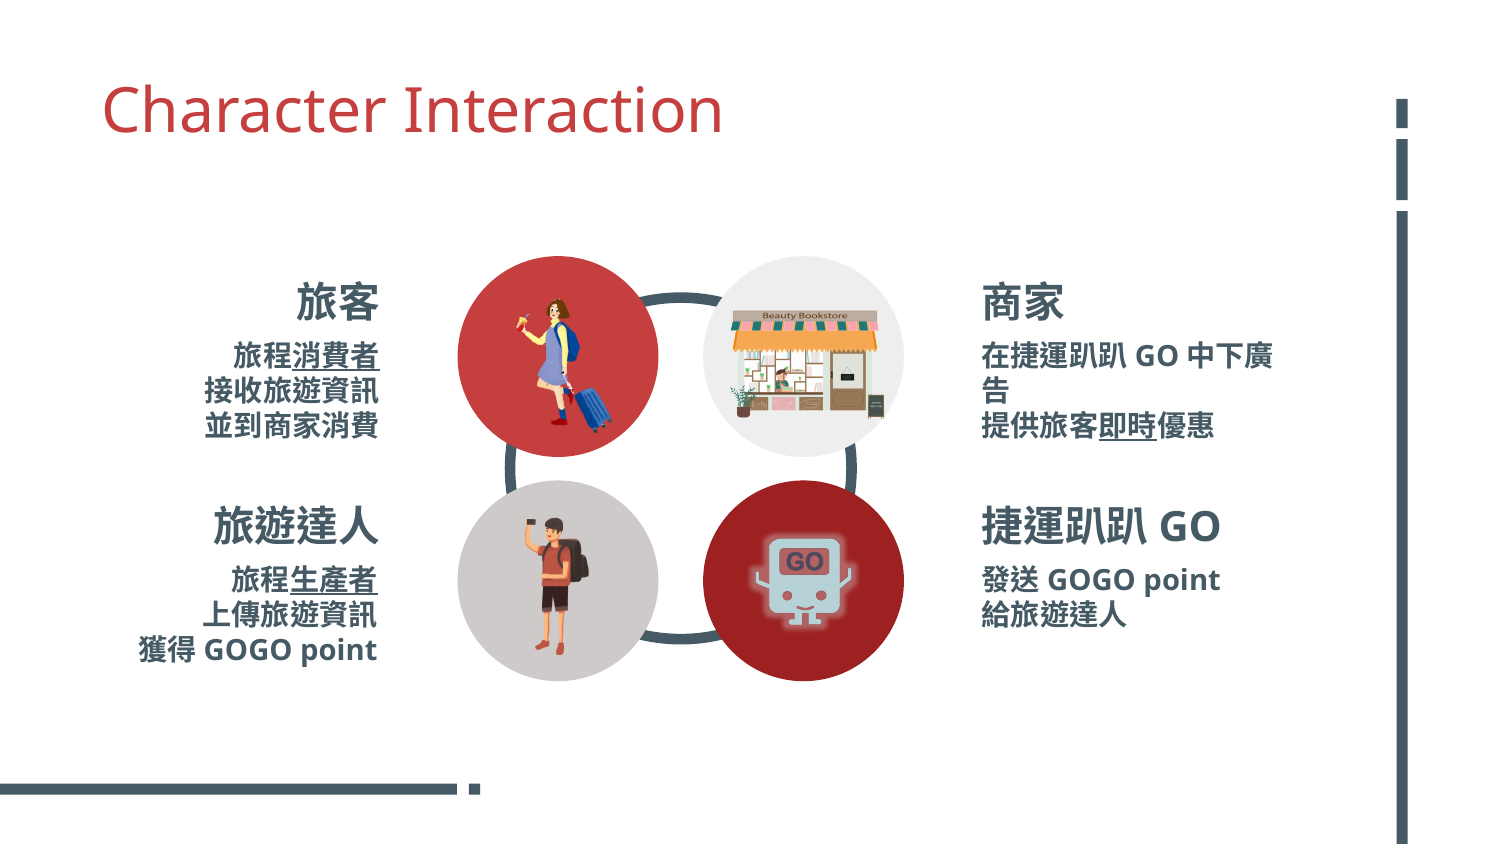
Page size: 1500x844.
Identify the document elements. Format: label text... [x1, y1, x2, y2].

text_box 商家 [966, 265, 1276, 322]
text_box 旅程生產者 上傳旅遊資訊 獲得GOGO point [83, 546, 393, 672]
text_box 發送GOGO point 給旅遊達人 [966, 546, 1268, 672]
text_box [457, 255, 905, 682]
text_box 旅程消費者 接收旅遊資訊 並到商家消費 [85, 336, 396, 448]
text_box 旅客 [85, 265, 396, 336]
text_box 在捷運趴趴GO中下廣告 提供旅客即時優惠 [966, 322, 1312, 448]
title Character Interaction [85, 55, 1134, 150]
text_box 旅遊達人 [85, 489, 396, 561]
text_box 捷運趴趴GO [966, 489, 1276, 561]
picture [740, 514, 868, 641]
